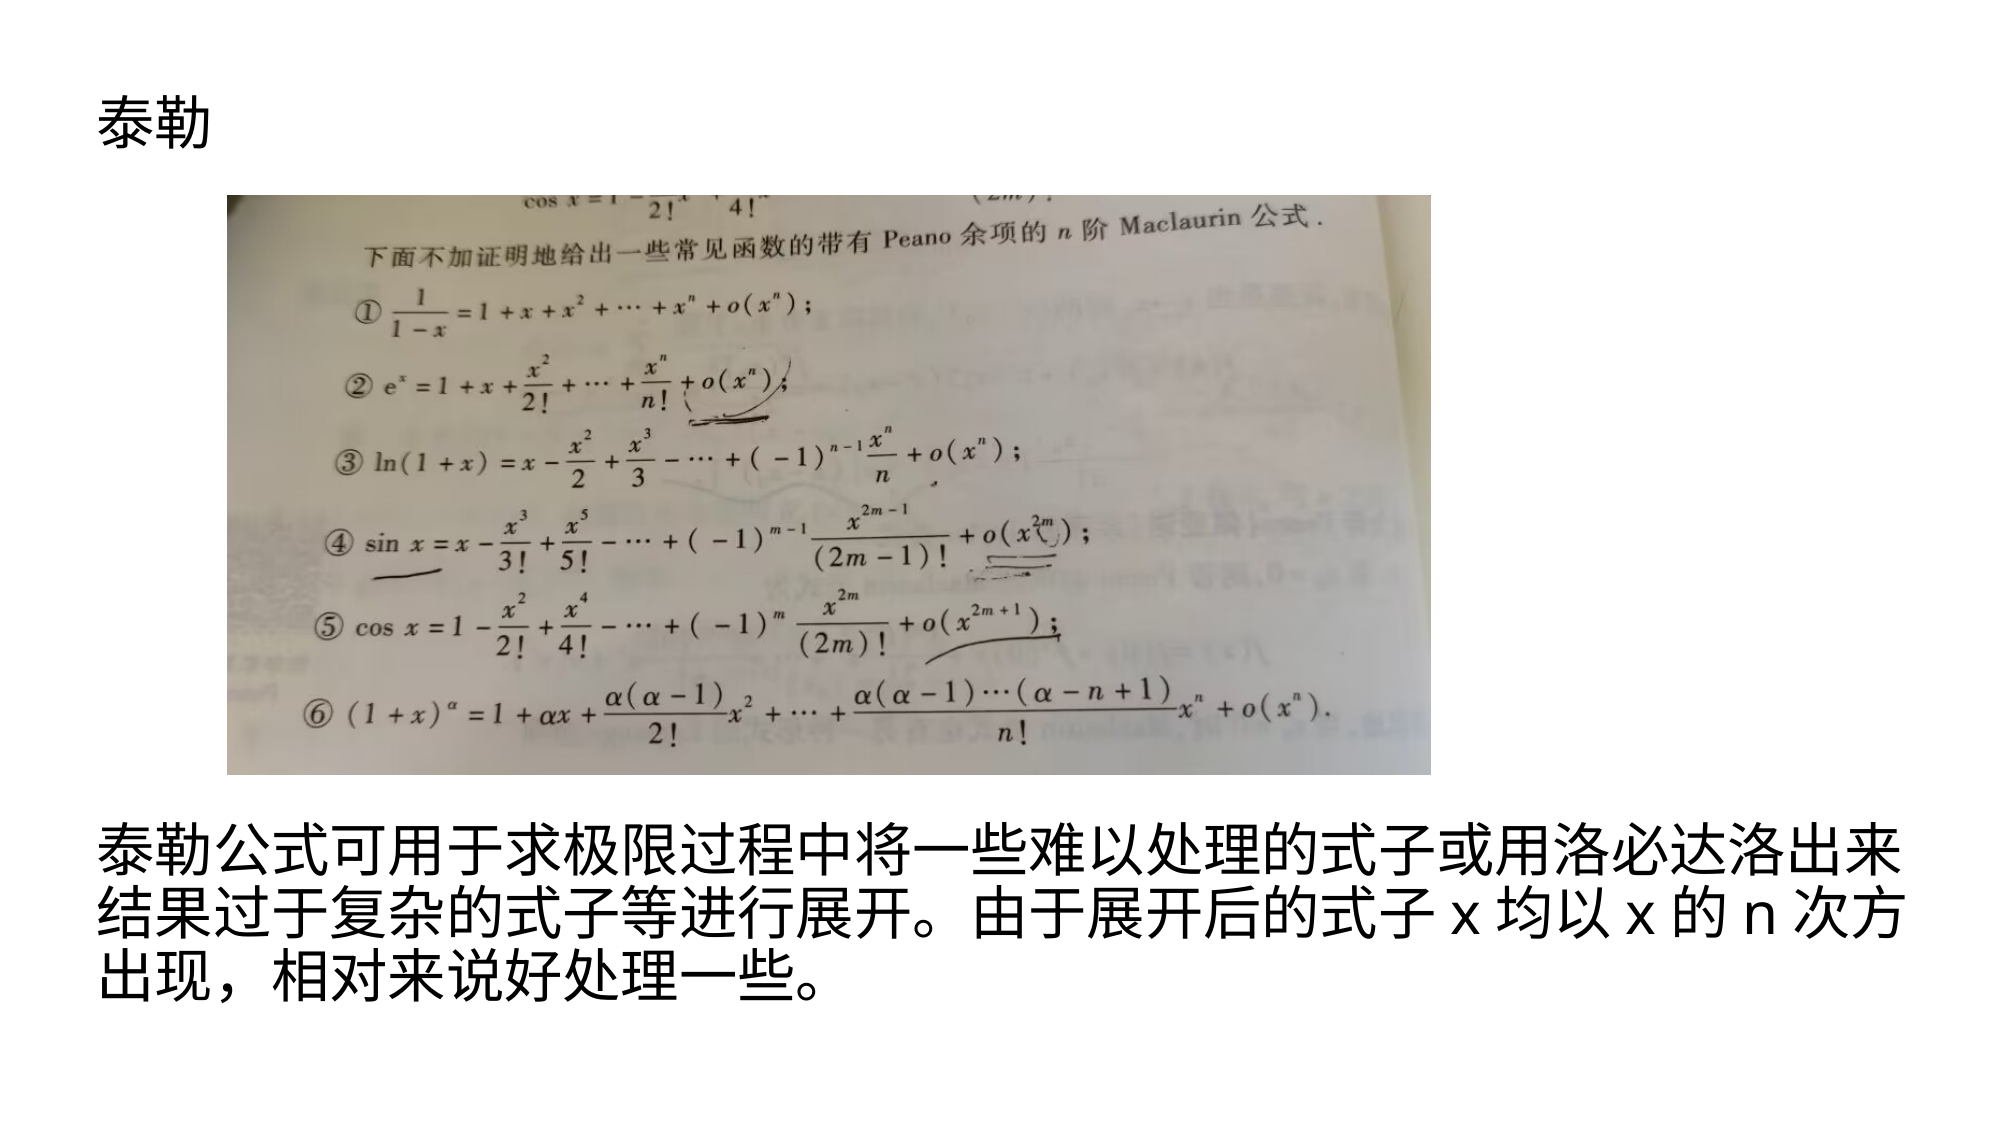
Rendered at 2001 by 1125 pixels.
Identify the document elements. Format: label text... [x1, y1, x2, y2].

list 泰勒公式可用于求极限过程中将一些难以处理的式子或用洛必达洛出来结果过于复杂的式子等进行展开。由于展开后的式子x均以x的n次方出现，相对来说好处理一些。 [81, 814, 1947, 1093]
title 泰勒 [81, 16, 1807, 235]
picture [227, 195, 1431, 775]
